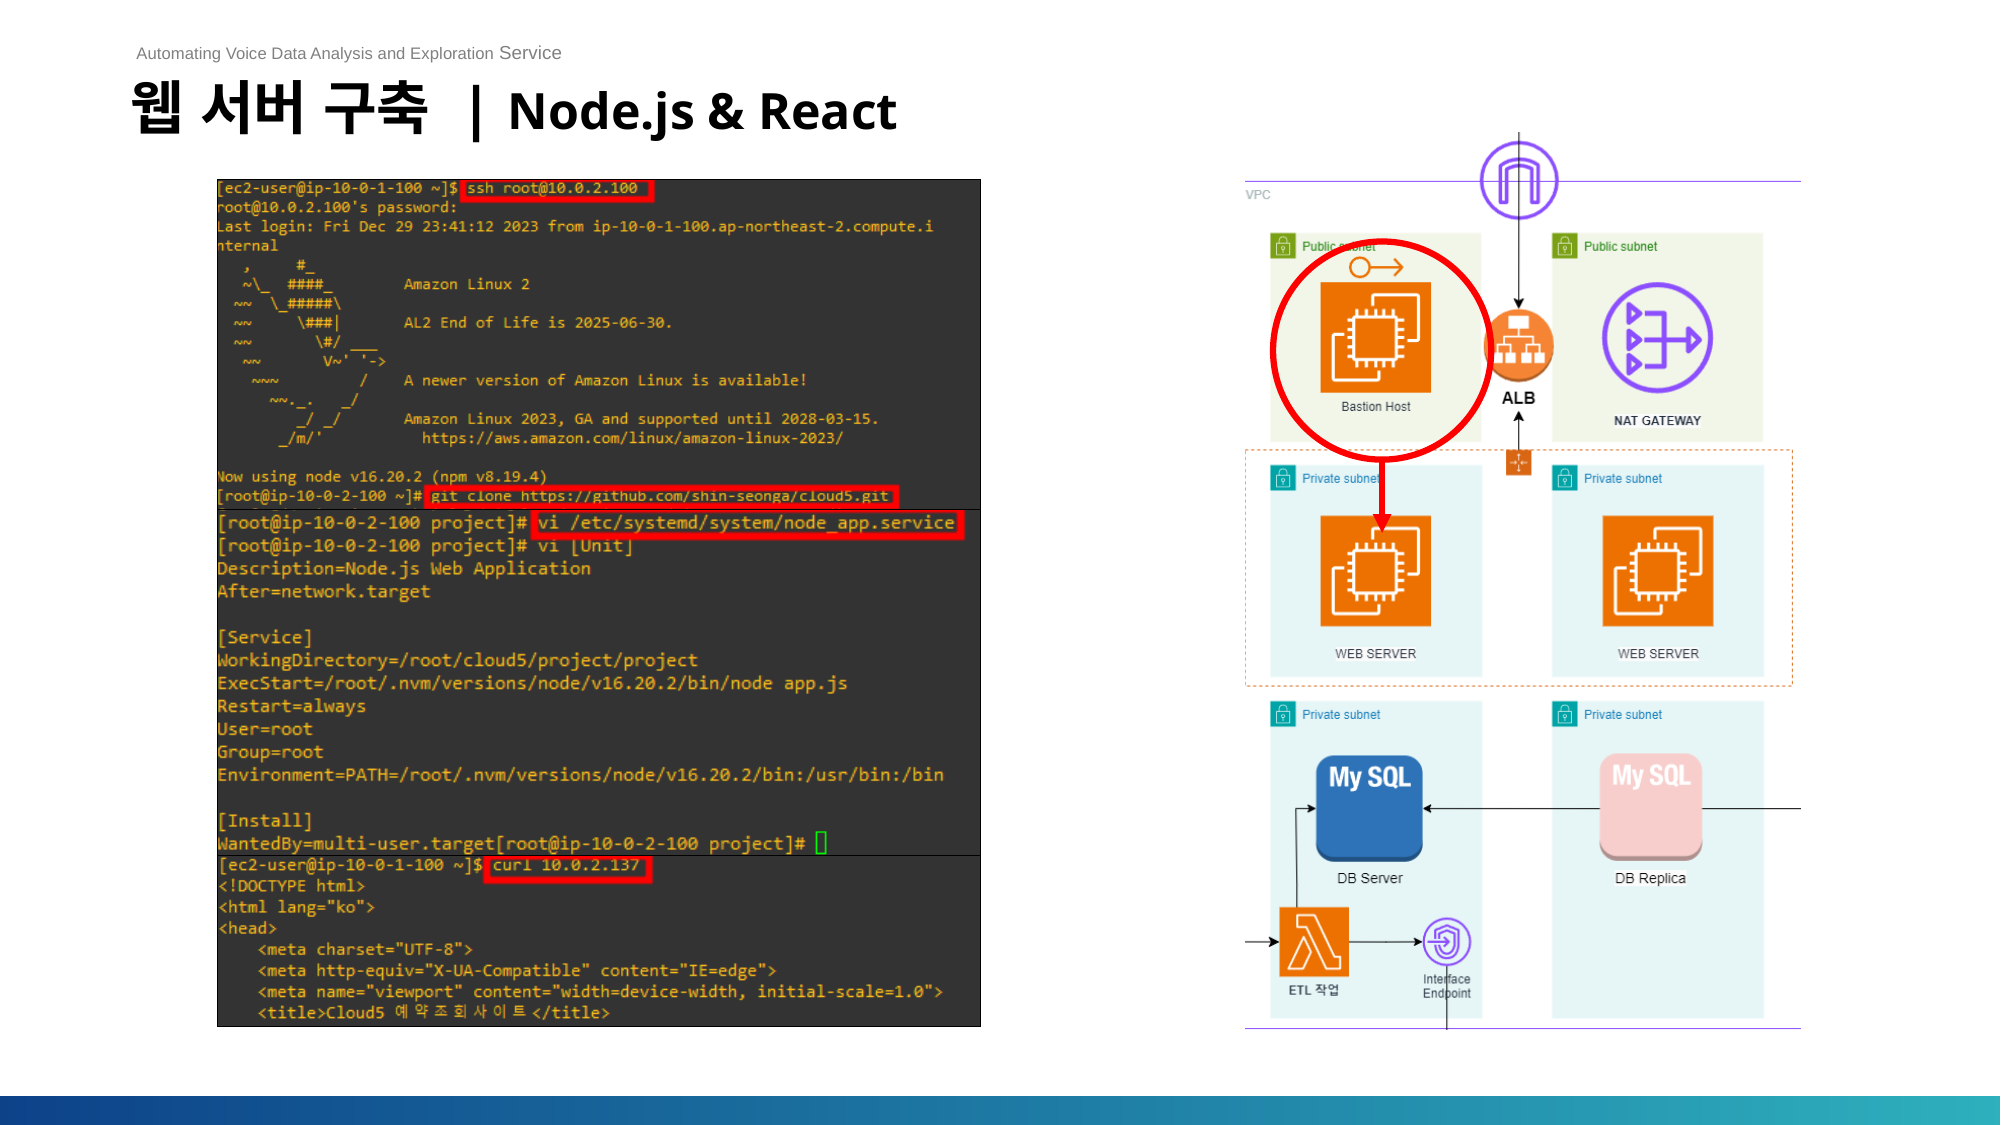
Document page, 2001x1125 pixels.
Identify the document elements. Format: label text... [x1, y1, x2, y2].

text_box Automating Voice Data Analysis and Exploration Service [121, 33, 733, 63]
text_box [0, 1096, 2000, 1125]
text_box 웹 서버 구축 | Node.js & React [115, 63, 1944, 149]
picture [1245, 132, 1801, 1030]
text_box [217, 179, 981, 1027]
